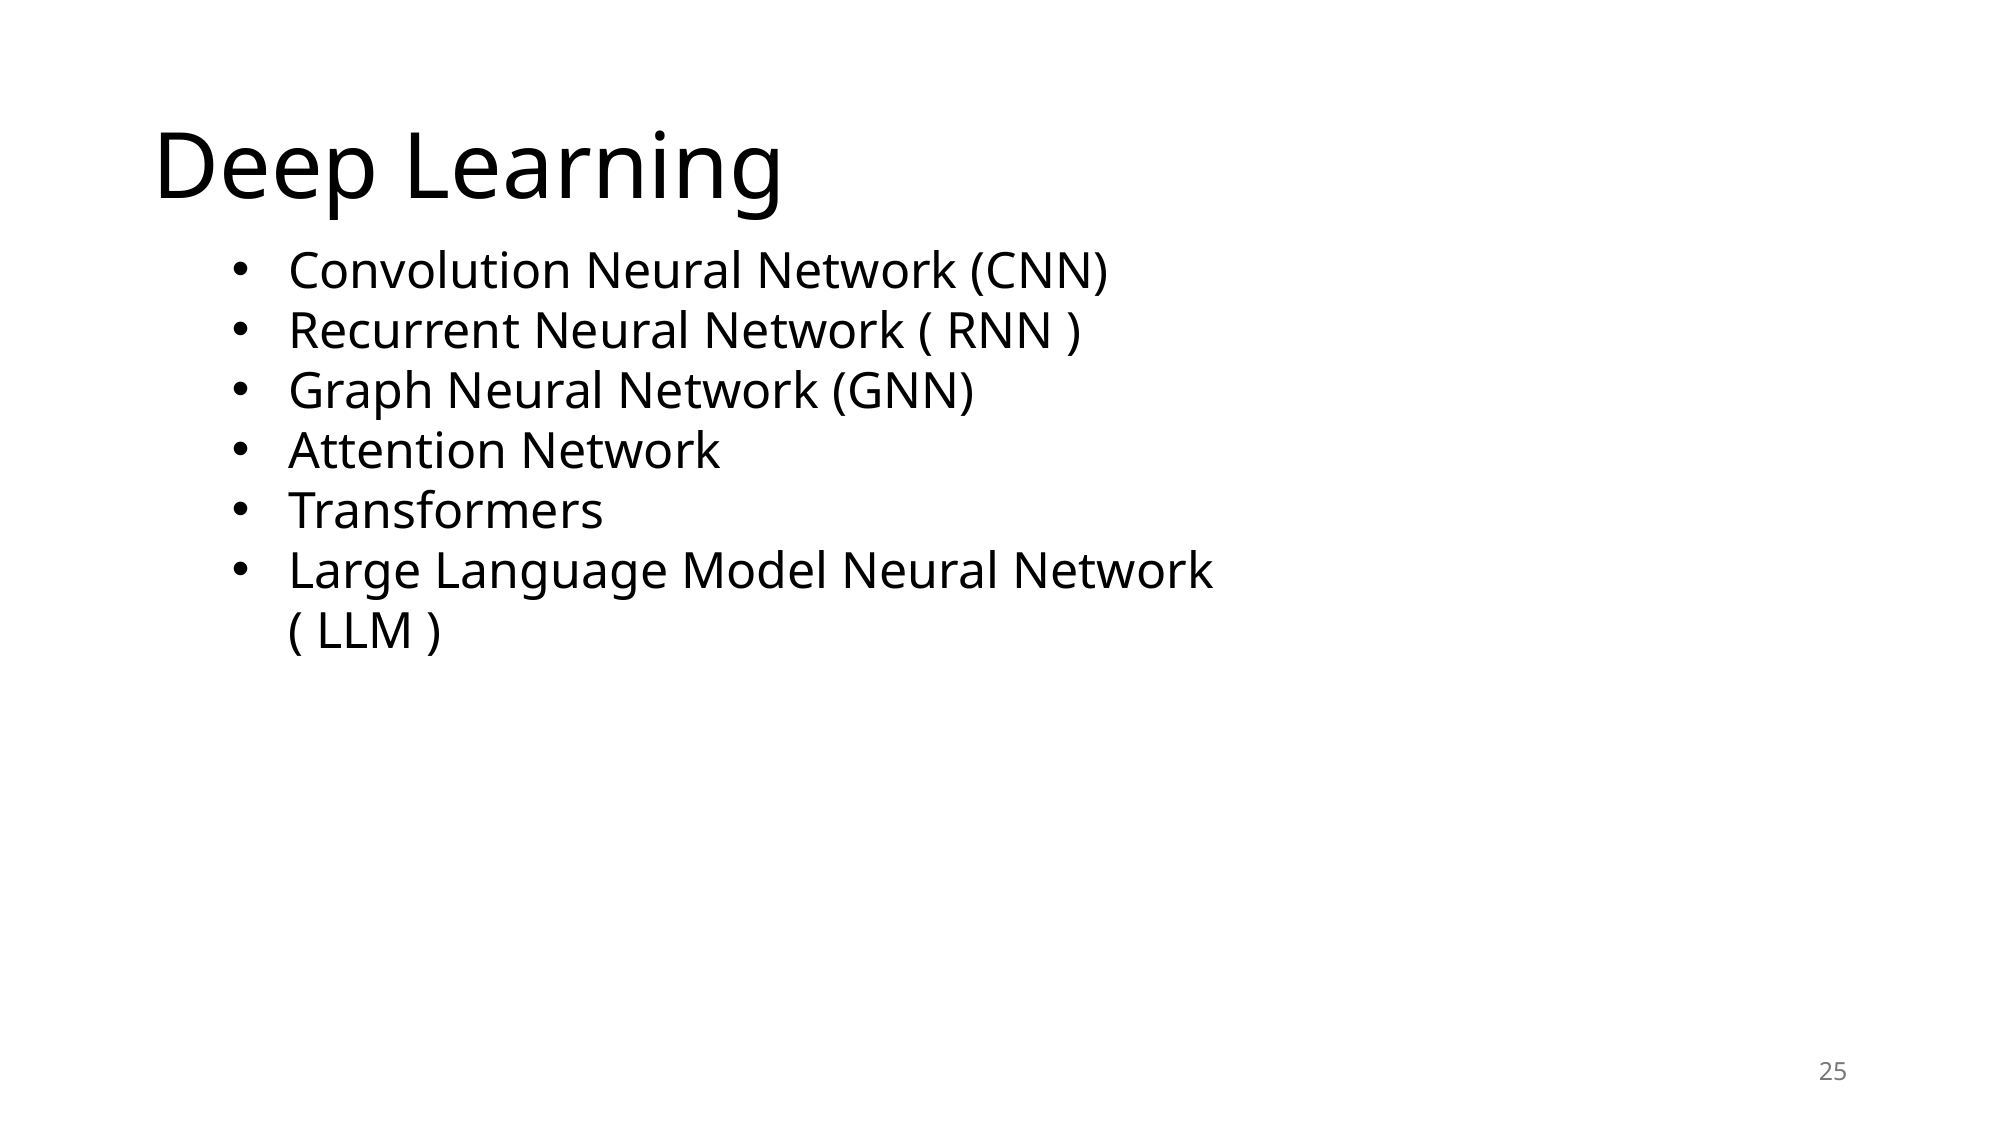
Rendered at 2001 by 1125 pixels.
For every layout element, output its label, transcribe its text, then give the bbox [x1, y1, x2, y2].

text_box Convolution Neural Network (CNN) Recurrent Neural Network ( RNN ) Graph Neural Network (GNN) Attention Network Transformers Large Language Model Neural Network ( LLM ) [217, 231, 1300, 666]
slide_number 25 [1412, 1042, 1863, 1103]
title Deep Learning [137, 59, 1863, 278]
